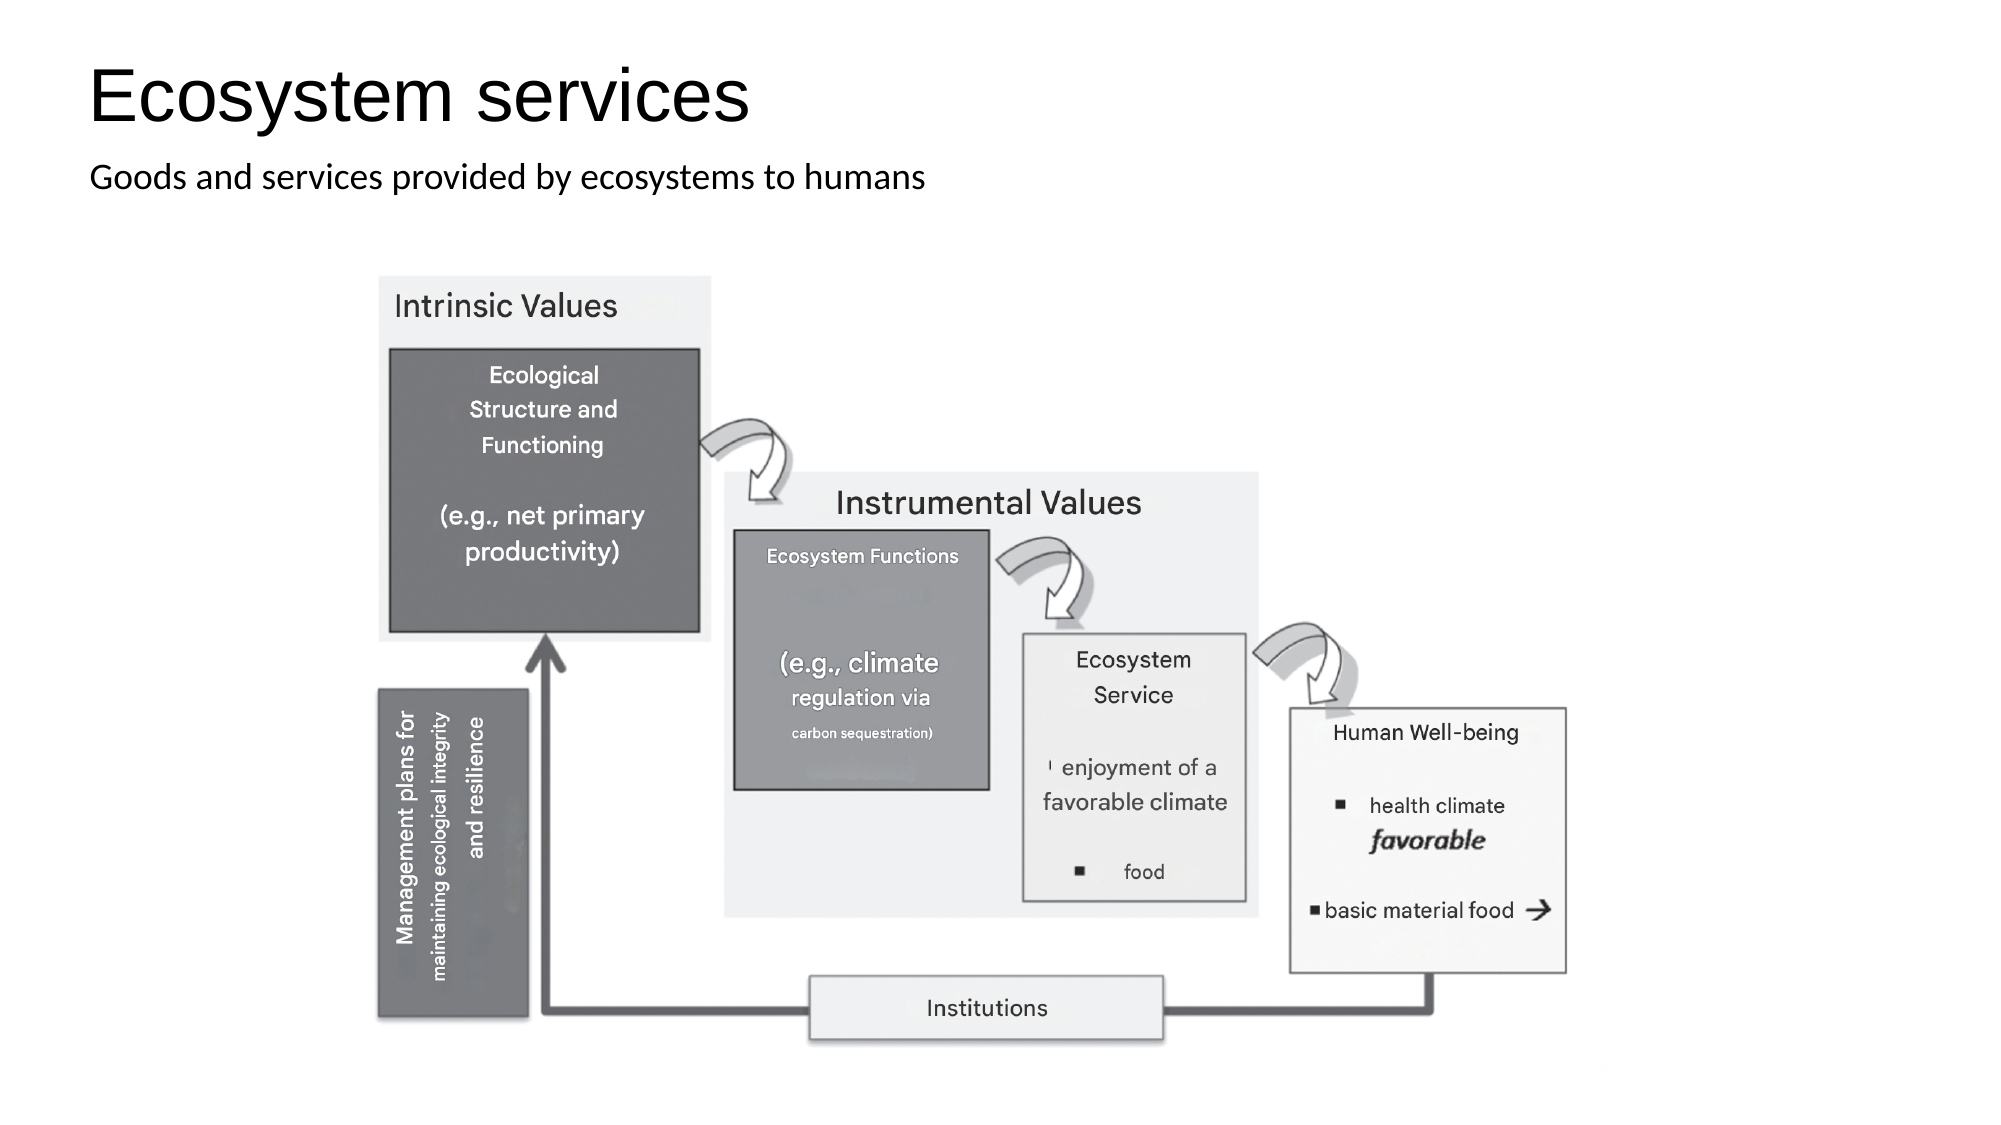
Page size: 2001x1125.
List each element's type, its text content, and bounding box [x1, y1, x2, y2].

text_box Goods and services provided by ecosystems to humans [74, 144, 942, 205]
picture [327, 250, 1603, 1067]
text_box Ecosystem services [73, 38, 767, 144]
